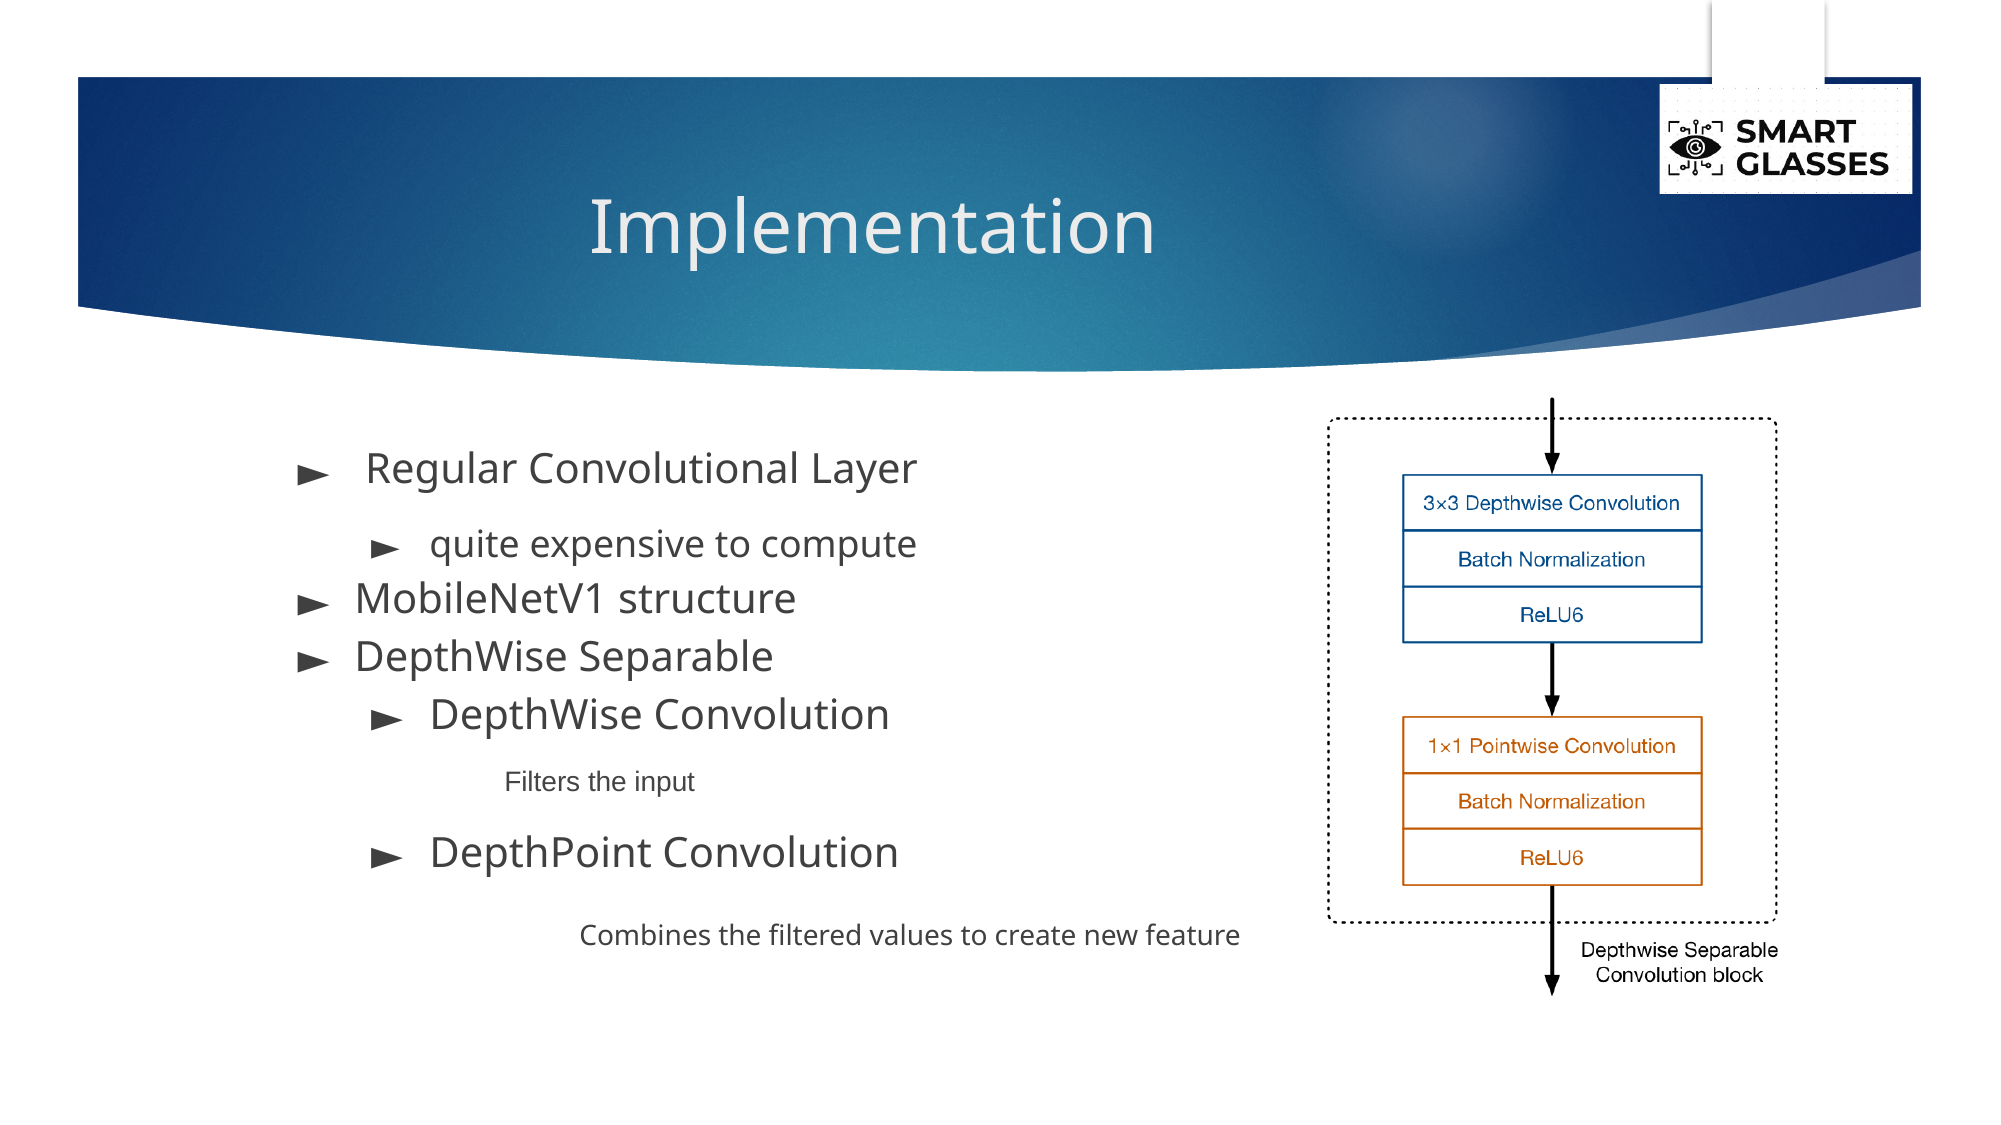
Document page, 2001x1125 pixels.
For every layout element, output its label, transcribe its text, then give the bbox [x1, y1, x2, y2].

picture [1326, 397, 1778, 998]
list Regular Convolutional Layer quite expensive to compute MobileNetV1 structure DepthWise Separable DepthWise Convolution Filters the input DepthPoint Convolution Combines the filtered values to create new feature [189, 427, 1627, 1086]
picture [79, 78, 1816, 371]
title Implementation [574, 165, 2000, 282]
picture [1499, 78, 1920, 194]
